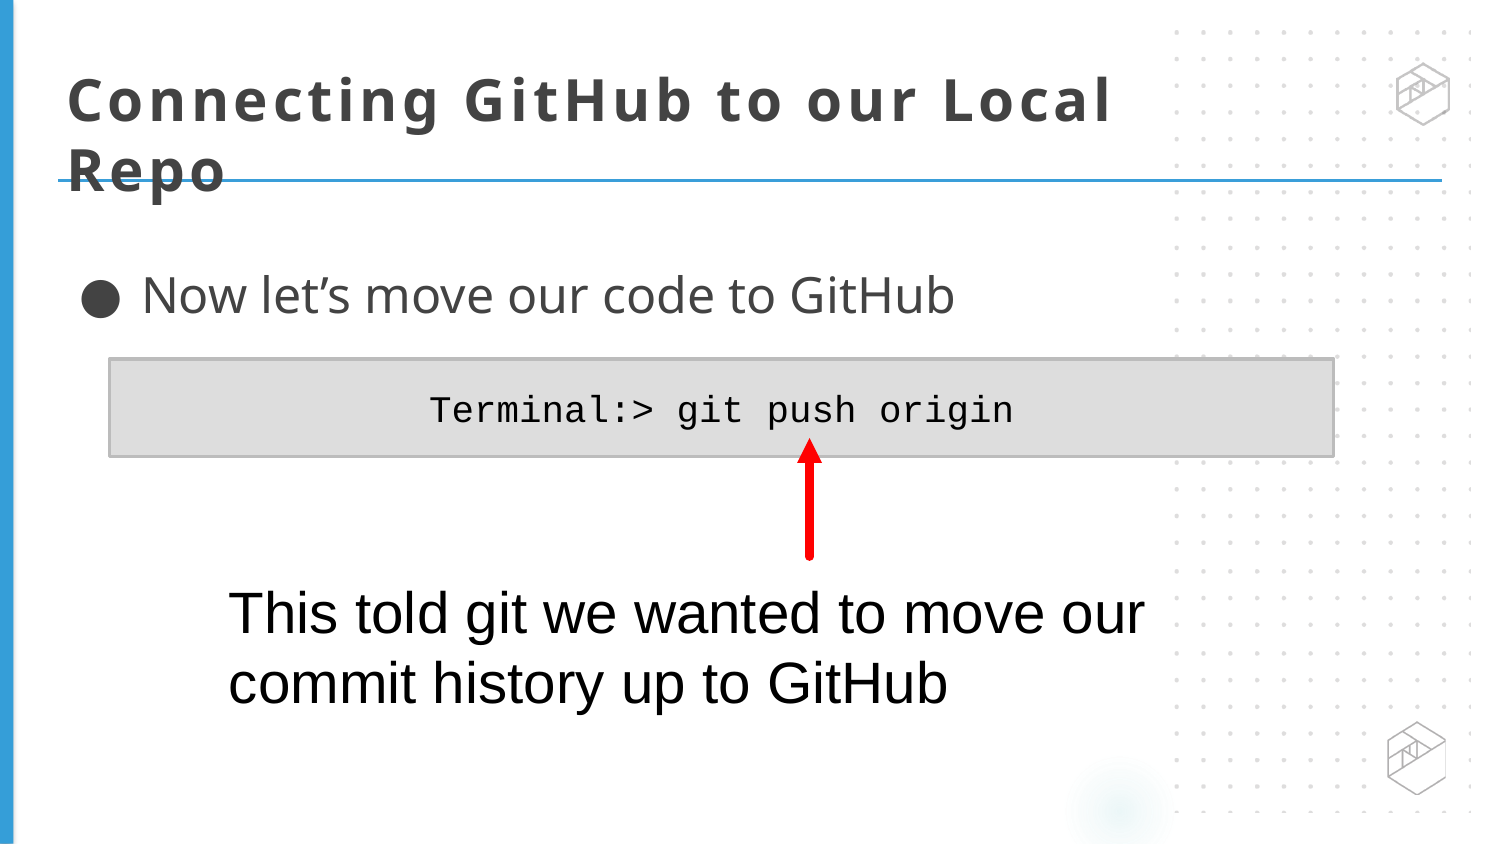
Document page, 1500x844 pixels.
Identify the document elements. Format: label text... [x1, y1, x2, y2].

list Now let’s move our code to GitHub [51, 239, 1449, 675]
picture [1396, 62, 1451, 126]
text_box Connecting GitHub to our Local Repo [51, 48, 1265, 142]
text_box Terminal:> git push origin [108, 357, 1335, 458]
picture [1058, 750, 1181, 844]
text_box This told git we wanted to move our commit history up to GitHub [214, 567, 1286, 723]
